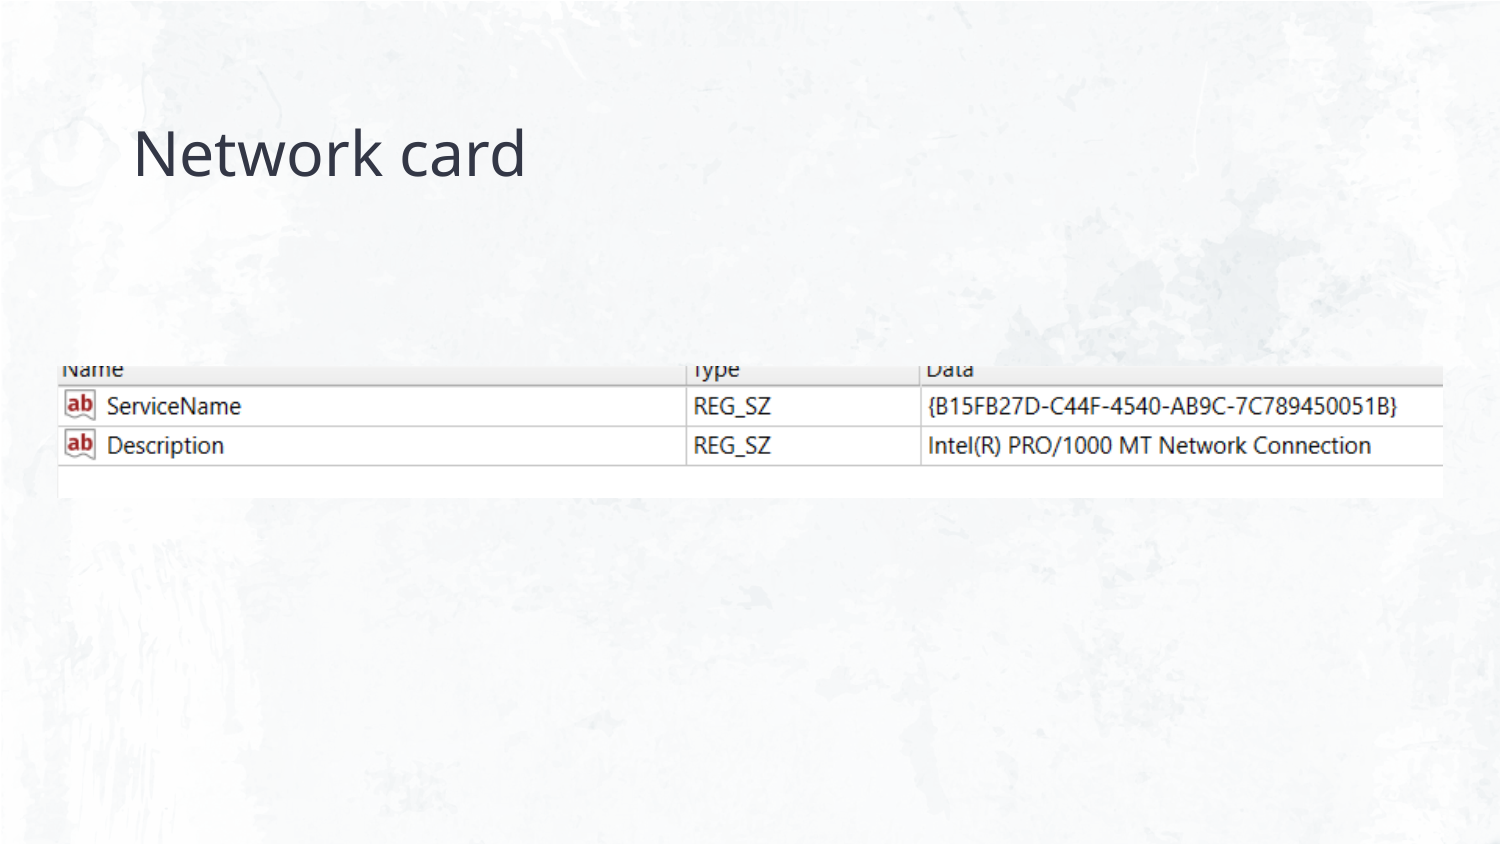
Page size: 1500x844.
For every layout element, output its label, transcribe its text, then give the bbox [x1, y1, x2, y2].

picture [2, 2, 1500, 844]
title Network card [117, 87, 1383, 204]
